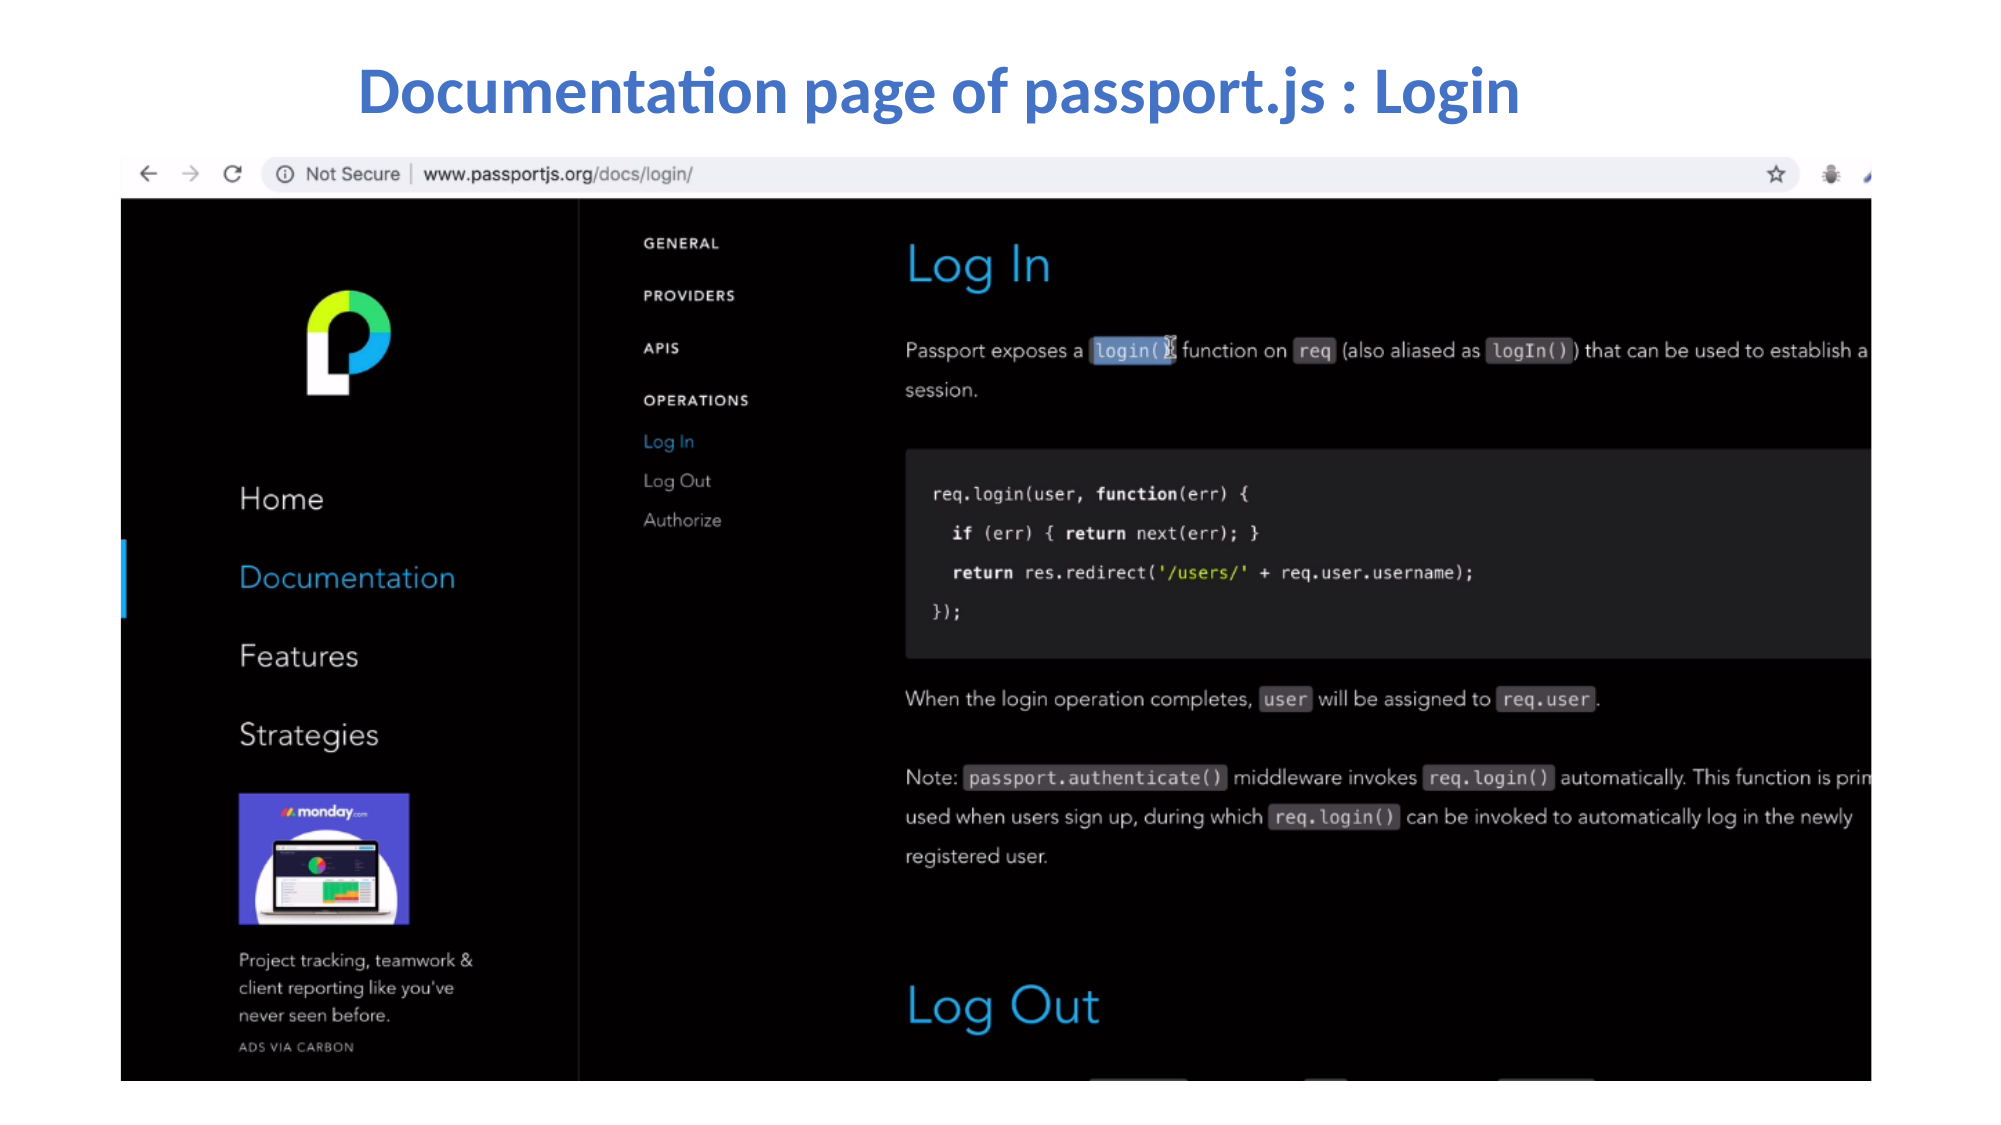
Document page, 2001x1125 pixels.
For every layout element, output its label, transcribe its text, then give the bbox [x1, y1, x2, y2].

text_box Documentation page of passport.js : Login [343, 39, 1553, 134]
picture [120, 157, 1872, 1081]
